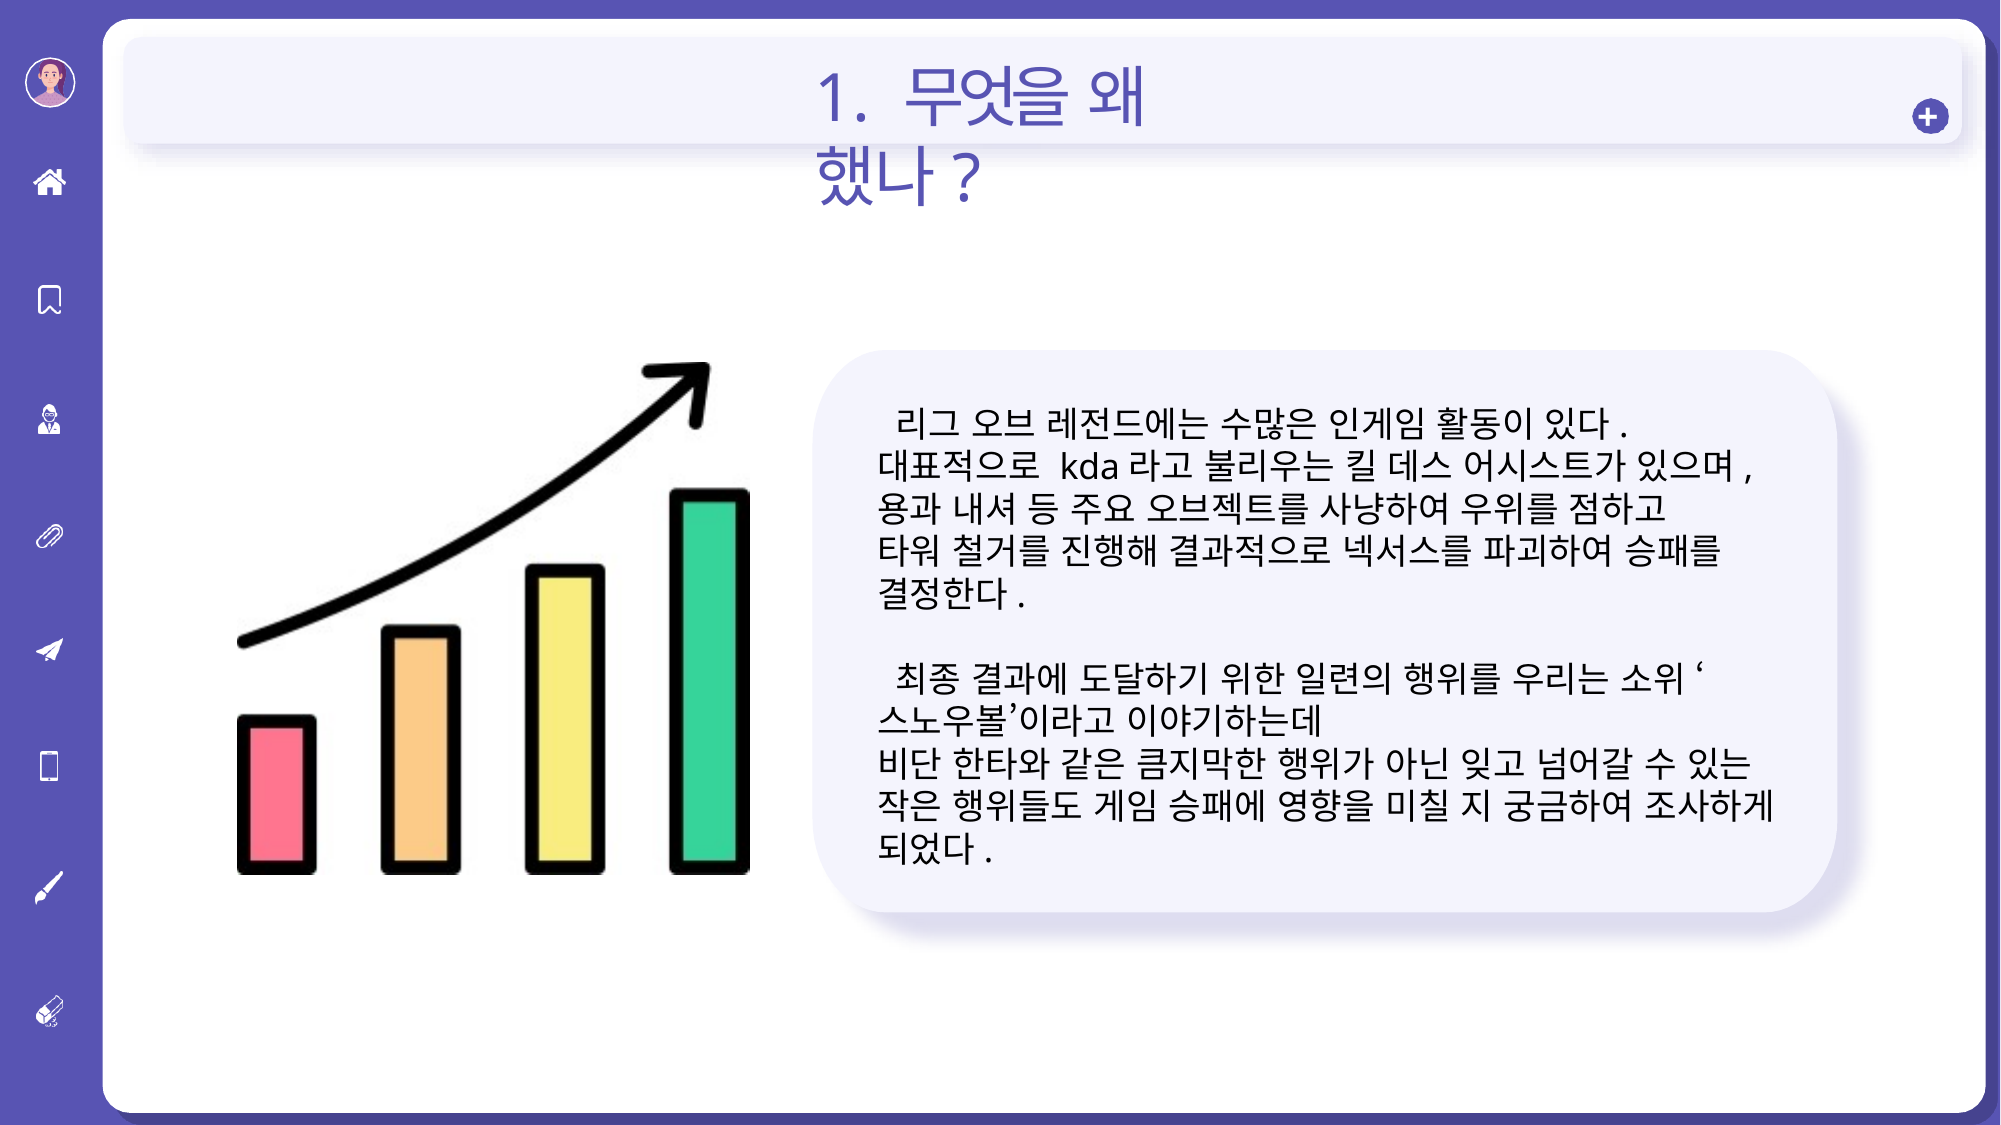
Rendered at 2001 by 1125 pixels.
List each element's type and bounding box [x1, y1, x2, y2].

picture [35, 871, 64, 906]
picture [33, 169, 66, 195]
picture [833, 378, 1876, 906]
picture [35, 995, 63, 1027]
text_box [24, 57, 76, 108]
picture [1912, 98, 1949, 135]
text_box [102, 10, 2000, 1125]
picture [38, 404, 60, 434]
picture [40, 751, 59, 782]
picture [35, 638, 63, 662]
picture [38, 285, 61, 315]
picture [35, 523, 63, 548]
picture [237, 362, 751, 876]
